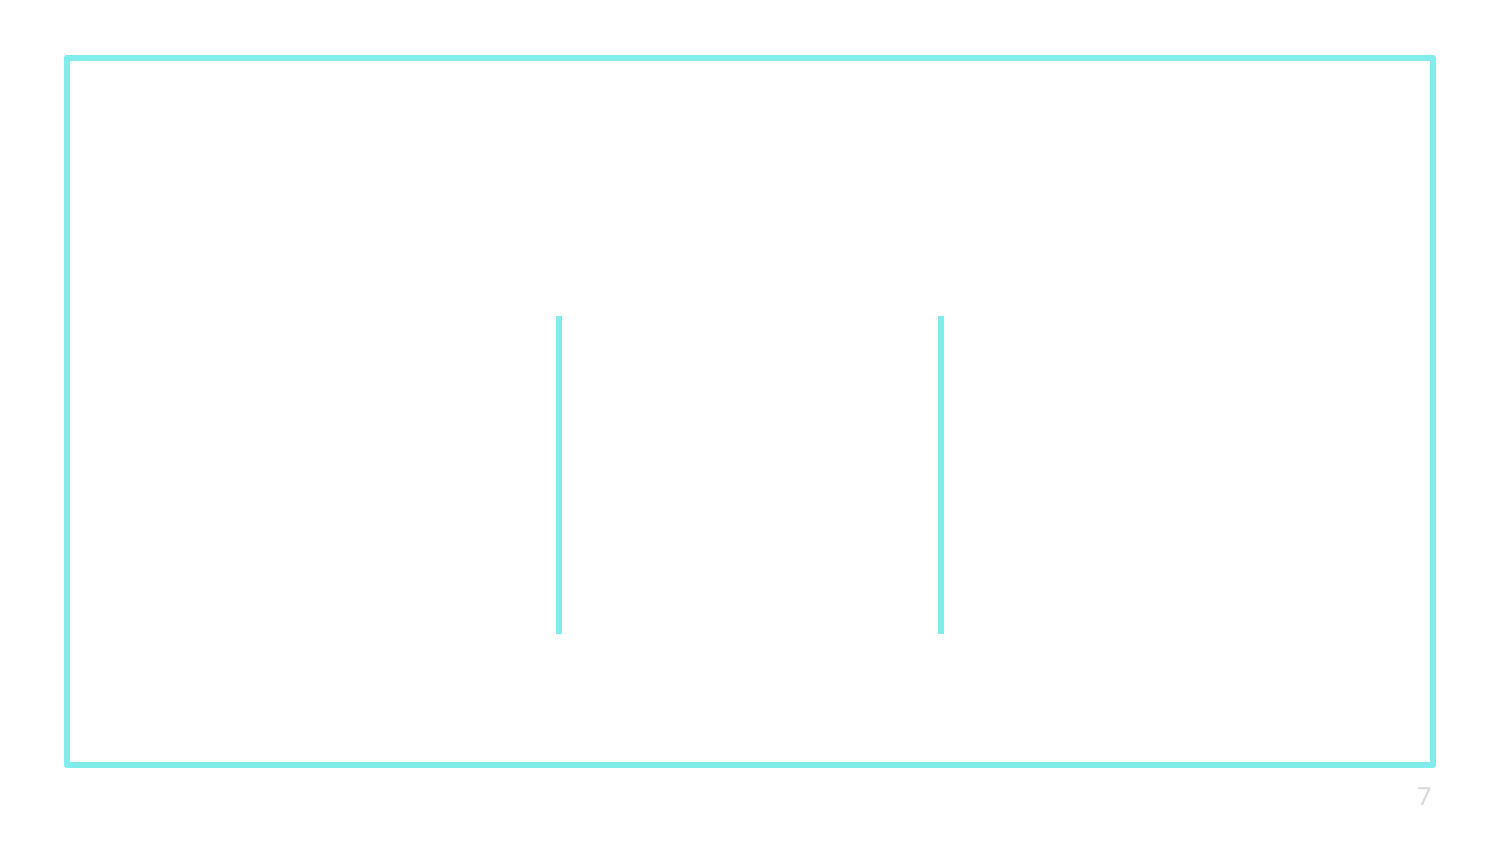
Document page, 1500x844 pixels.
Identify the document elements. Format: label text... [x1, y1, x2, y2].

slide_number 7 [1402, 764, 1493, 830]
